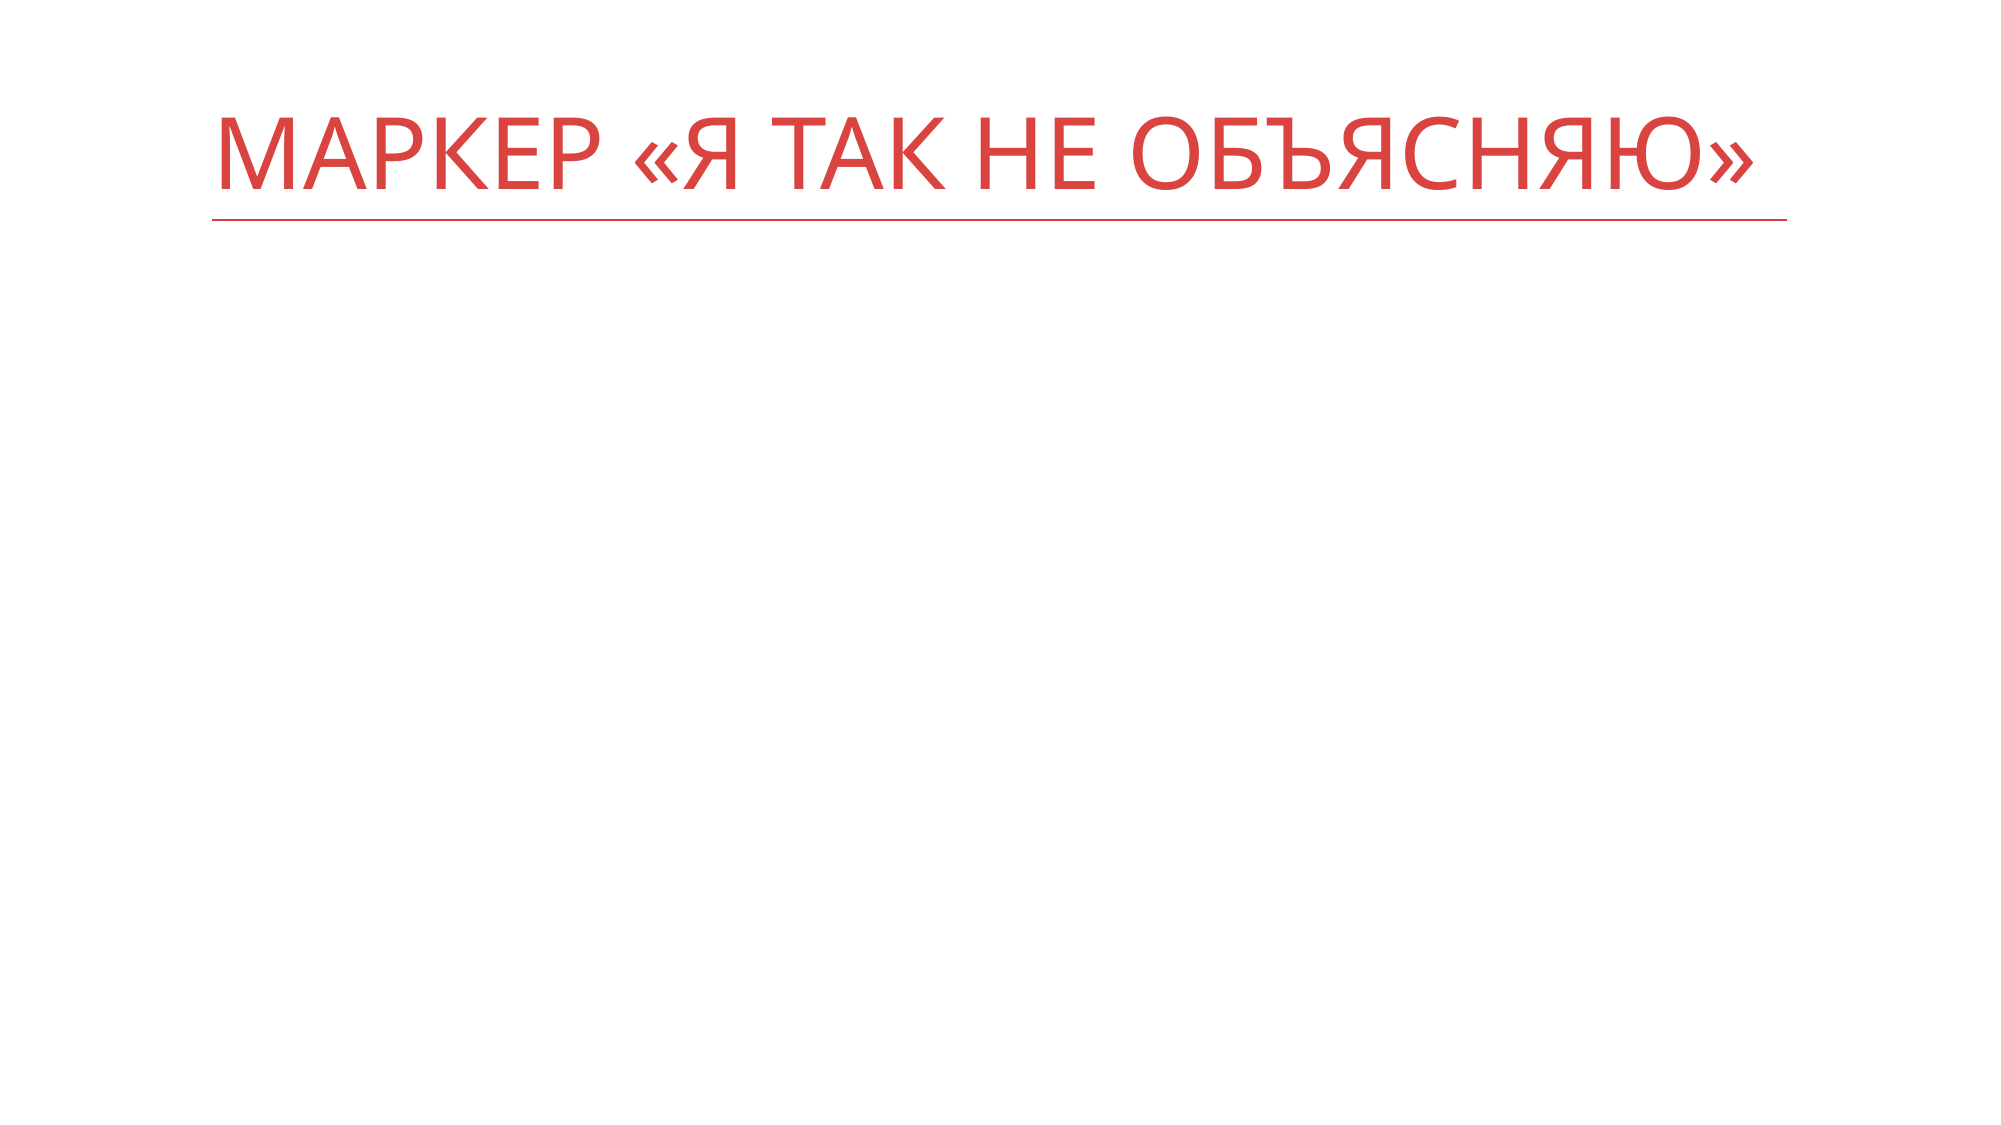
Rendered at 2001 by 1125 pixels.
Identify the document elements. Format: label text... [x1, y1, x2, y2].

title Маркер «Я так не объясняю» [212, 90, 1788, 220]
